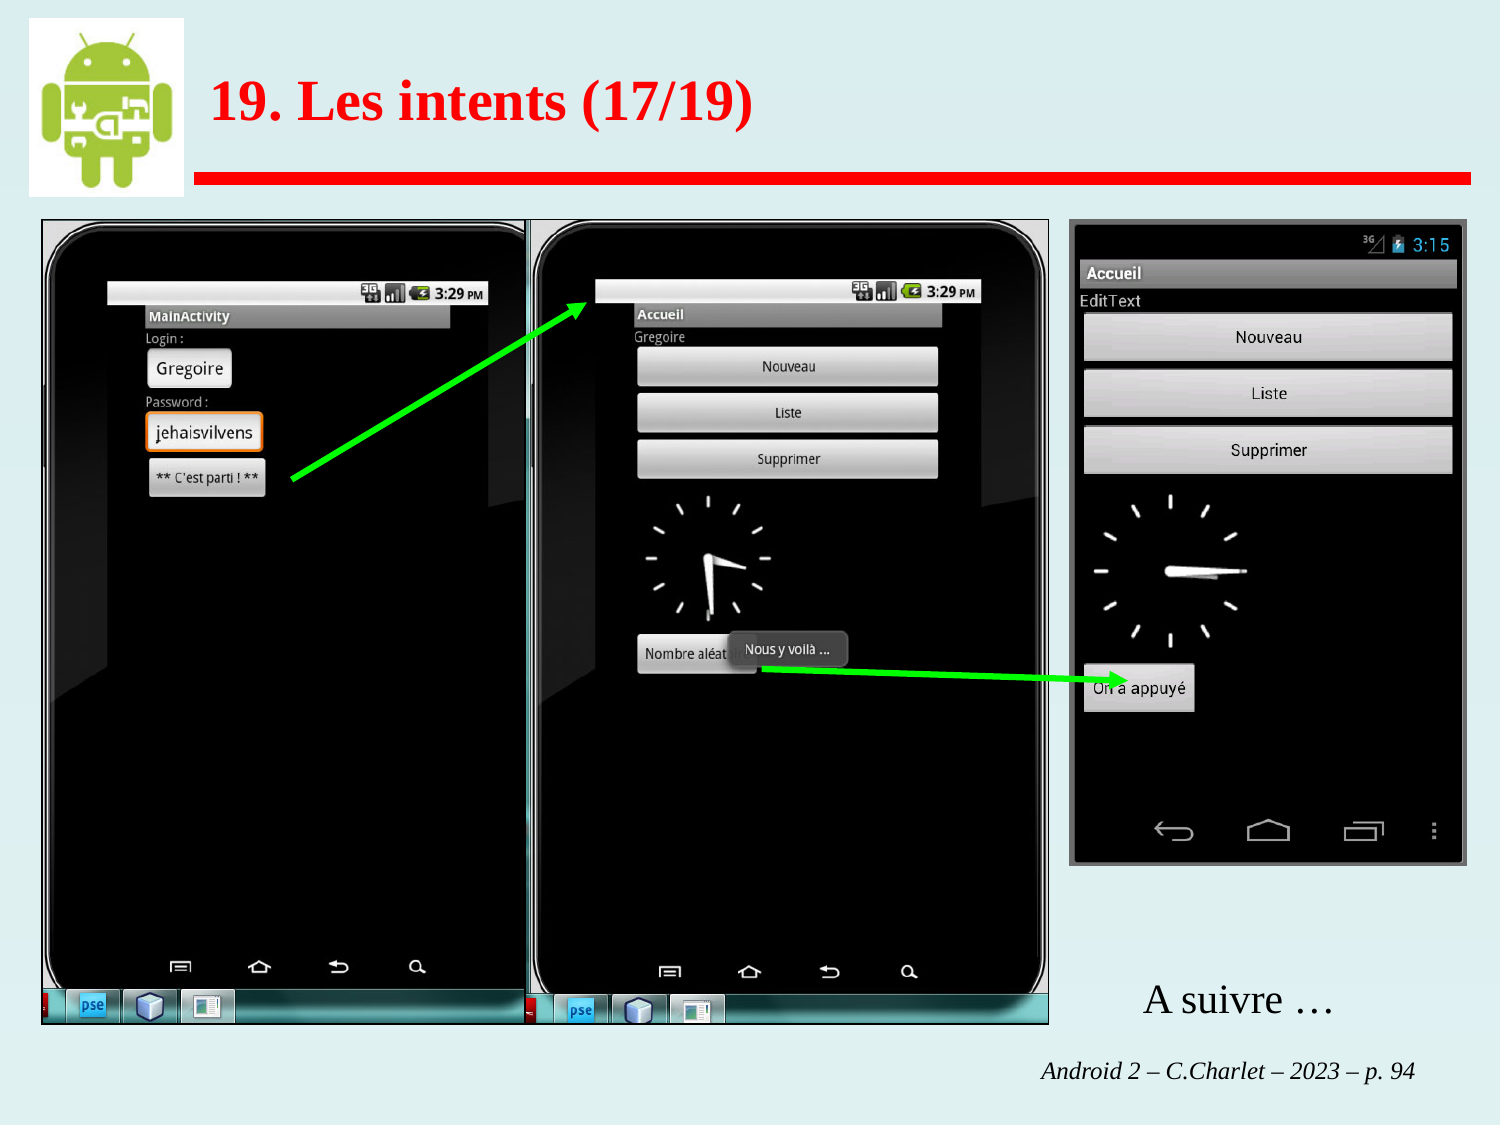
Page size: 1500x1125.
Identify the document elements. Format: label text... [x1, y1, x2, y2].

footer Android 2 – C.Charlet – 2023 – p. 94 [891, 1046, 1500, 1094]
text_box A suivre … [1128, 964, 1471, 1029]
text_box 19. Les intents (17/19) [195, 54, 1459, 140]
picture [29, 18, 184, 197]
picture [42, 219, 1048, 1024]
picture [1068, 219, 1467, 866]
